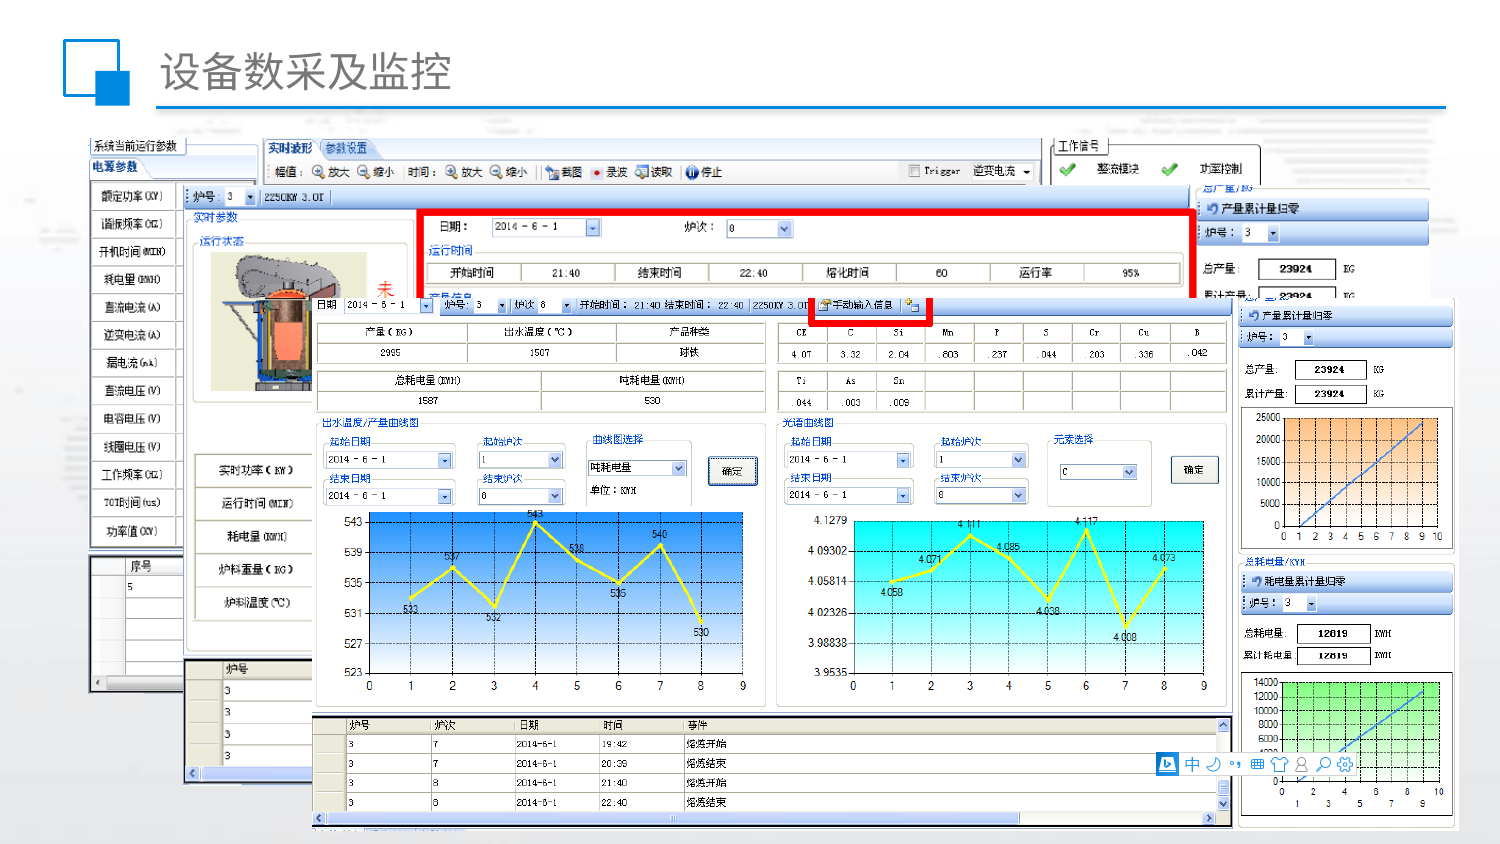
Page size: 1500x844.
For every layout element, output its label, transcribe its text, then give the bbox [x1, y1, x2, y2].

picture [0, 3, 1500, 844]
title 设备数采及监控 [148, 43, 1117, 99]
